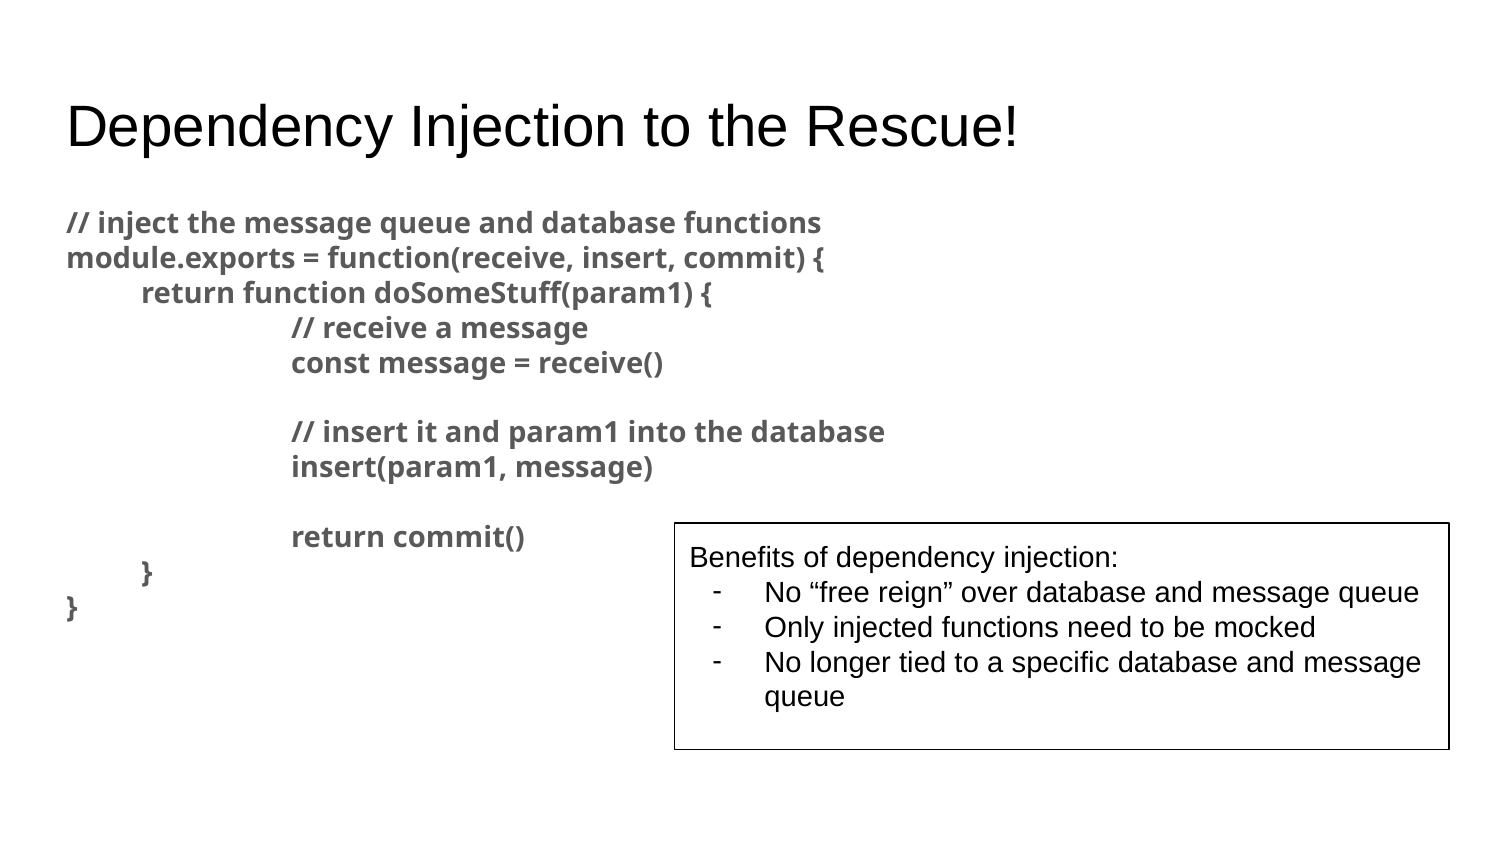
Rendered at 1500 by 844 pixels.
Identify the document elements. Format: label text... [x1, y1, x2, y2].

list // inject the message queue and database functions module.exports = function(receive, insert, commit) { return function doSomeStuff(param1) { // receive a message const message = receive() // insert it and param1 into the database insert(param1, message) return commit() } } [51, 189, 1449, 750]
title Dependency Injection to the Rescue! [51, 72, 1449, 167]
text_box Benefits of dependency injection: No “free reign” over database and message queue Only injected functions need to be mocked No longer tied to a specific database and message queue [674, 522, 1449, 750]
